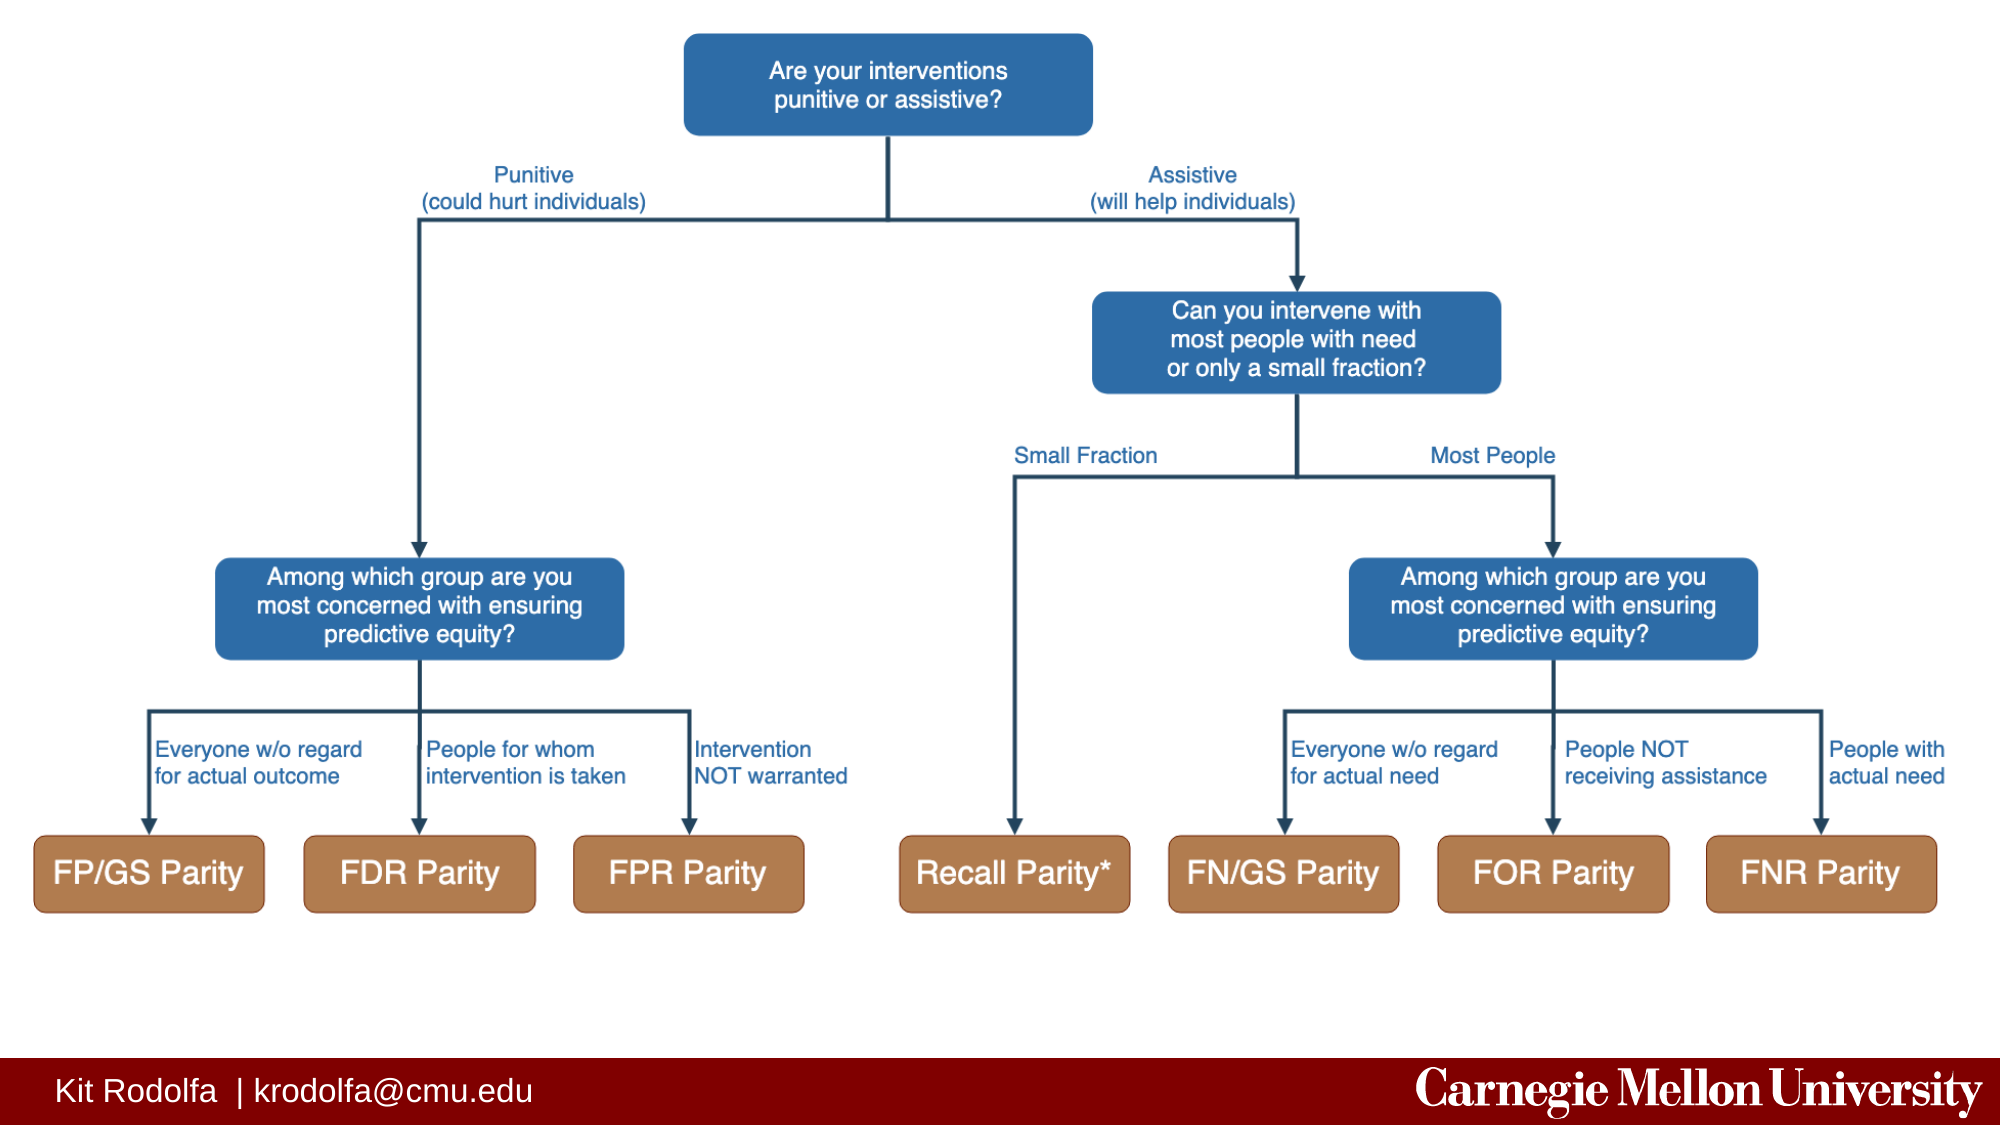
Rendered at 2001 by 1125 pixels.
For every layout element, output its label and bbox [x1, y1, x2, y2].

picture [1416, 1067, 1983, 1119]
picture [32, 32, 1967, 930]
